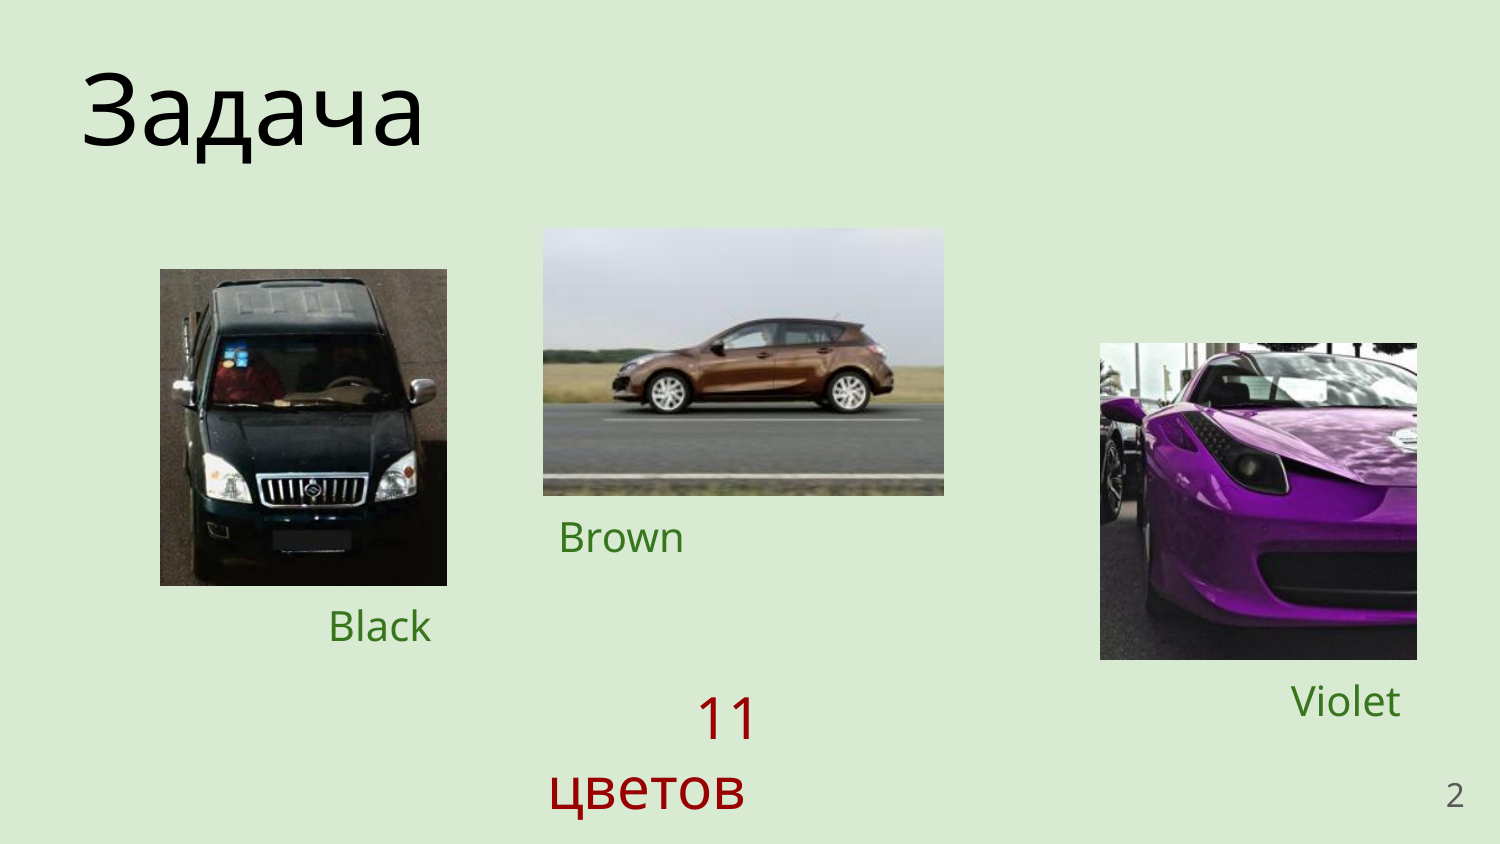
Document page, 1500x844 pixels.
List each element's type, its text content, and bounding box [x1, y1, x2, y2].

text_box Black [160, 592, 447, 666]
picture [1100, 343, 1417, 660]
text_box Задача [66, 30, 1434, 181]
slide_number ‹#› [1389, 764, 1480, 830]
text_box Brown [543, 503, 944, 576]
text_box Violet [1100, 668, 1417, 740]
picture [542, 228, 944, 496]
picture [159, 269, 447, 586]
text_box 11 цветов [489, 665, 777, 836]
